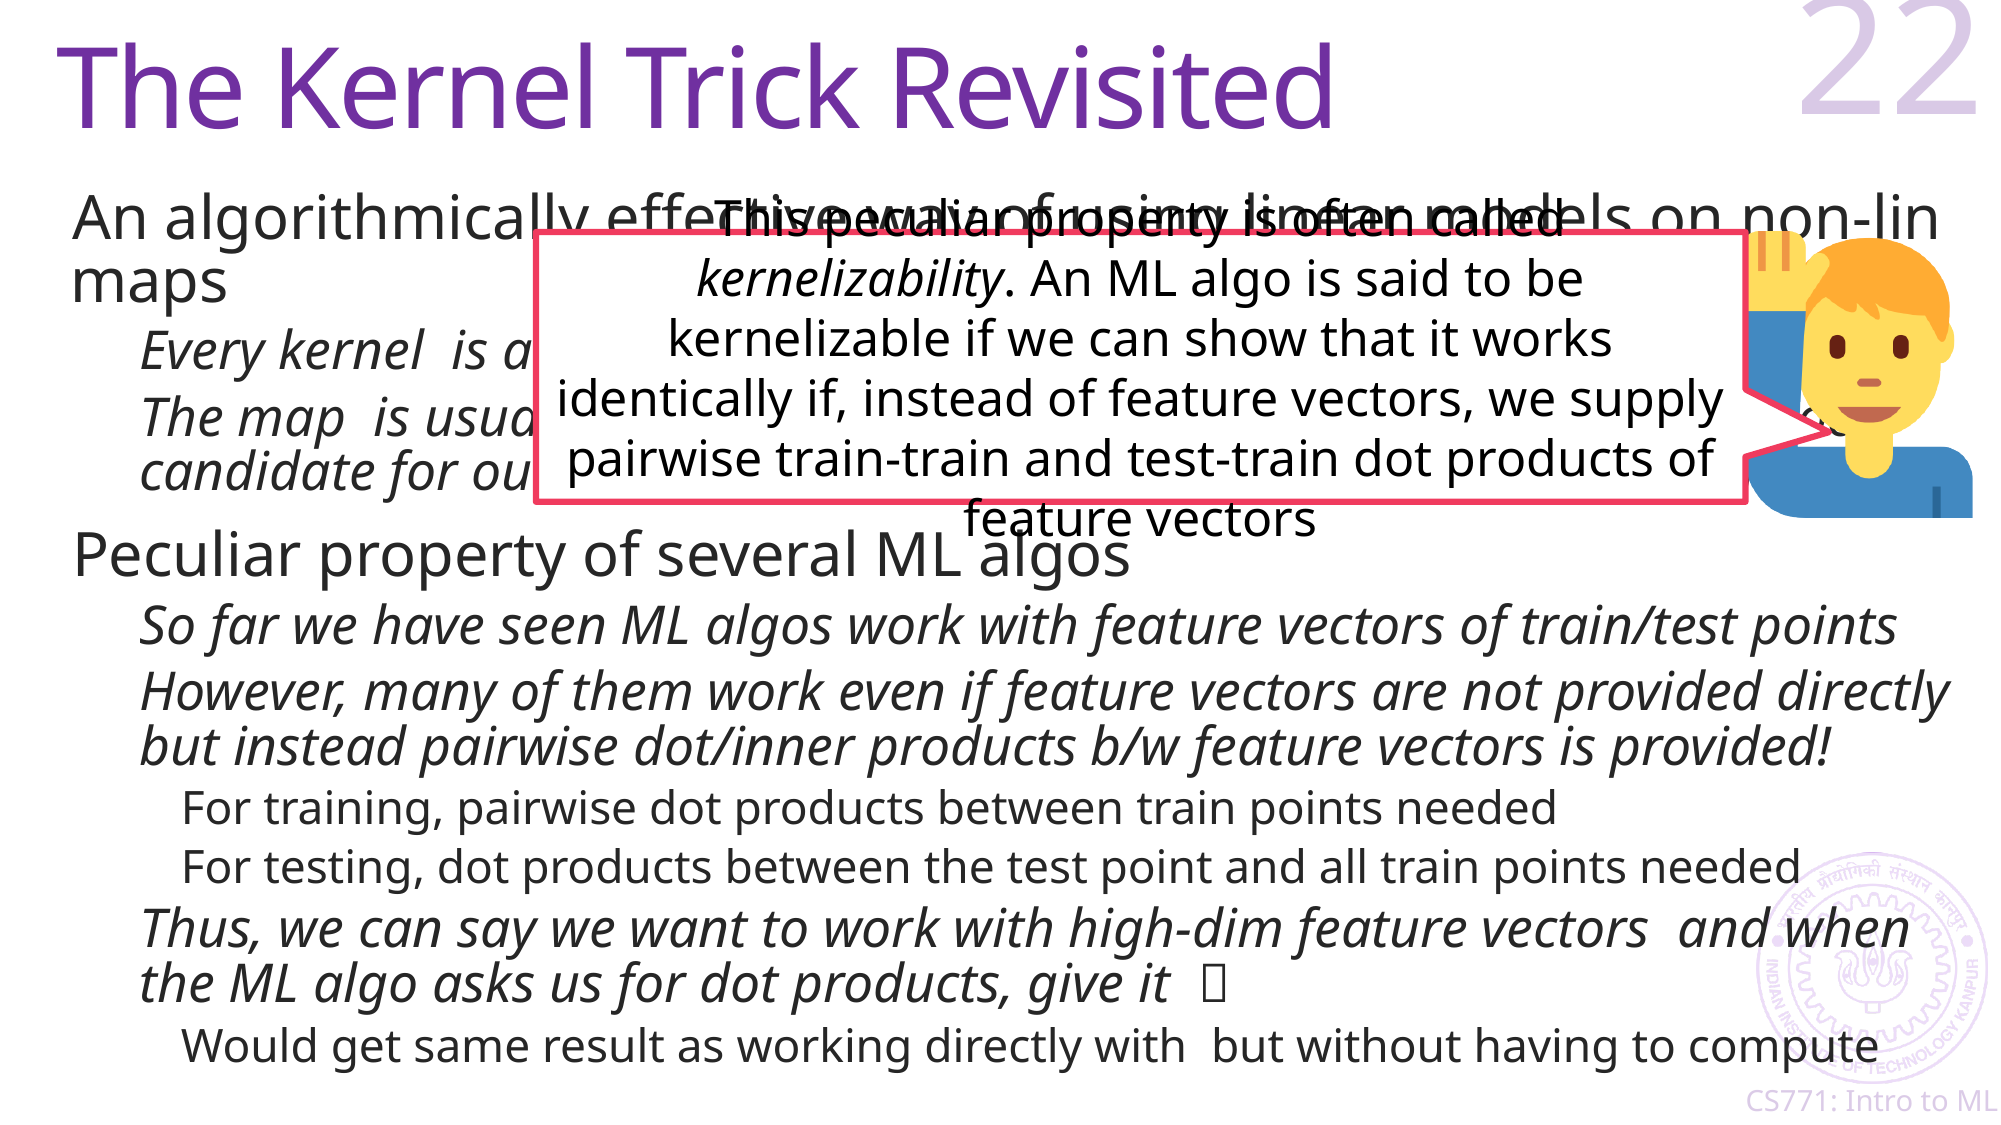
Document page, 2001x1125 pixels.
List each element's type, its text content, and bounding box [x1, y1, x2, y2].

text_box This peculiar property is often called kernelizability. An ML algo is said to be kernelizable if we can show that it works identically if, instead of feature vectors, we supply pairwise train-train and test-train dot products of feature vectors [534, 230, 1746, 503]
picture [1714, 231, 2000, 518]
title The Kernel Trick Revisited [41, 5, 1945, 183]
slide_number 22 [1520, 6, 2000, 183]
